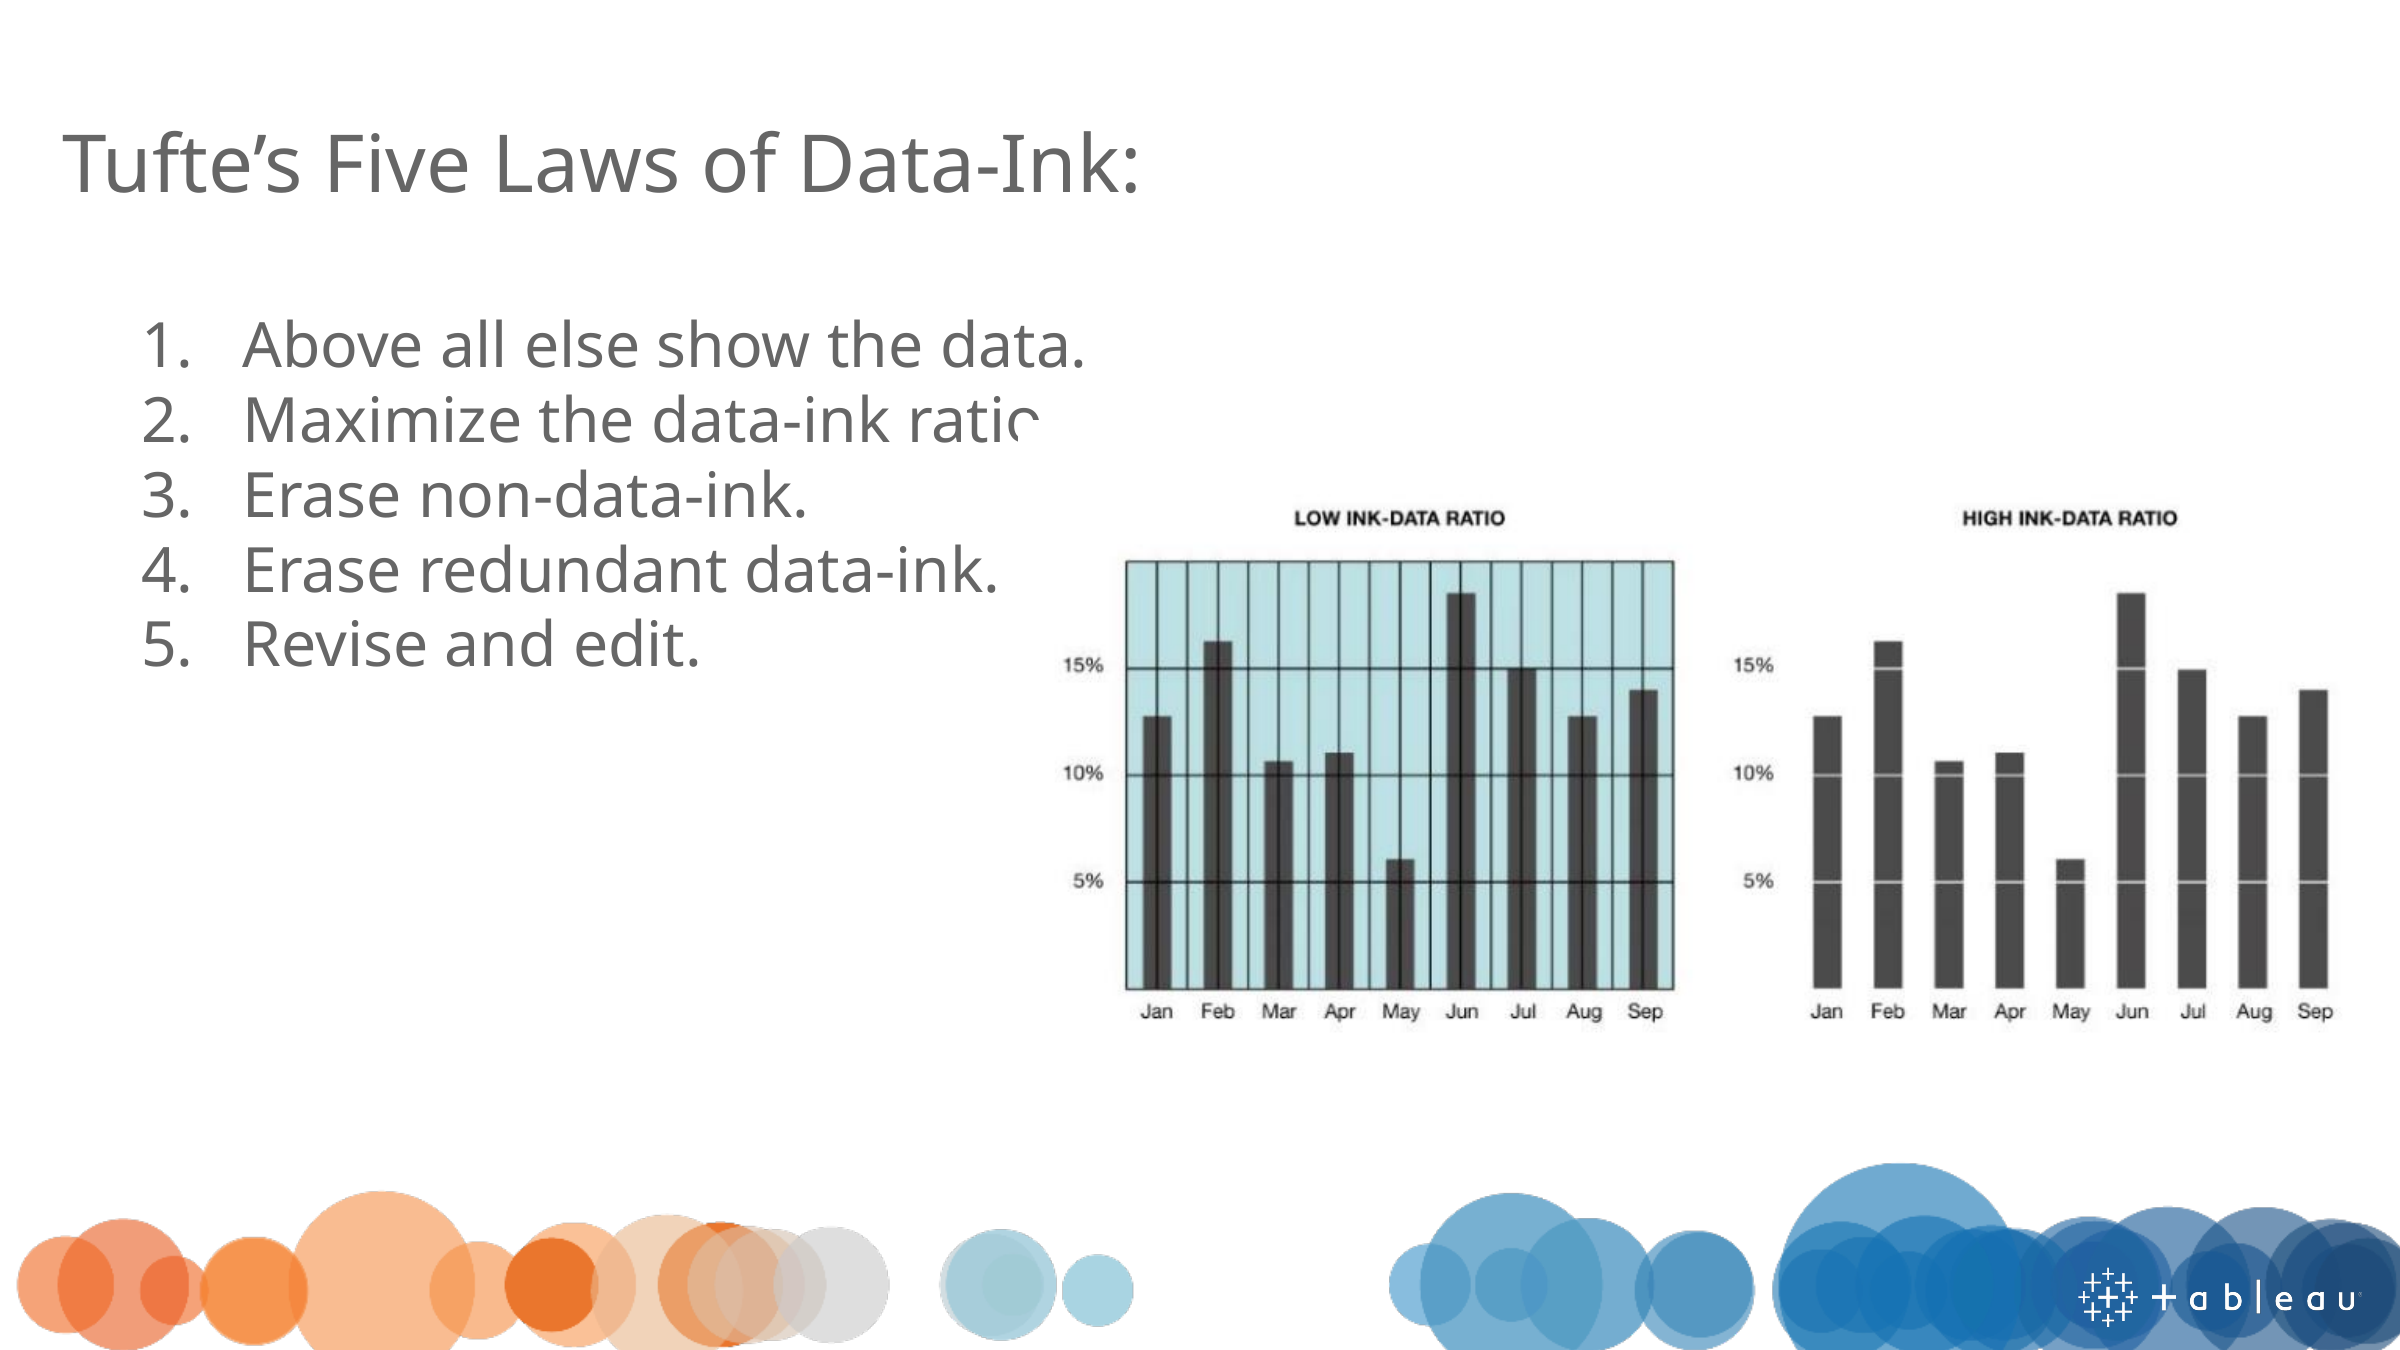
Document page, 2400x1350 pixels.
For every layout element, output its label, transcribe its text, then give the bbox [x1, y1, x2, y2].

picture [1018, 419, 2400, 1092]
text_box Tufte’s Five Laws of Data-Ink: Above all else show the data. Maximize the data-ink ratio Erase non-data-ink. Erase redundant data-ink. Revise and edit. [47, 105, 1248, 687]
picture [0, 1137, 2400, 1350]
